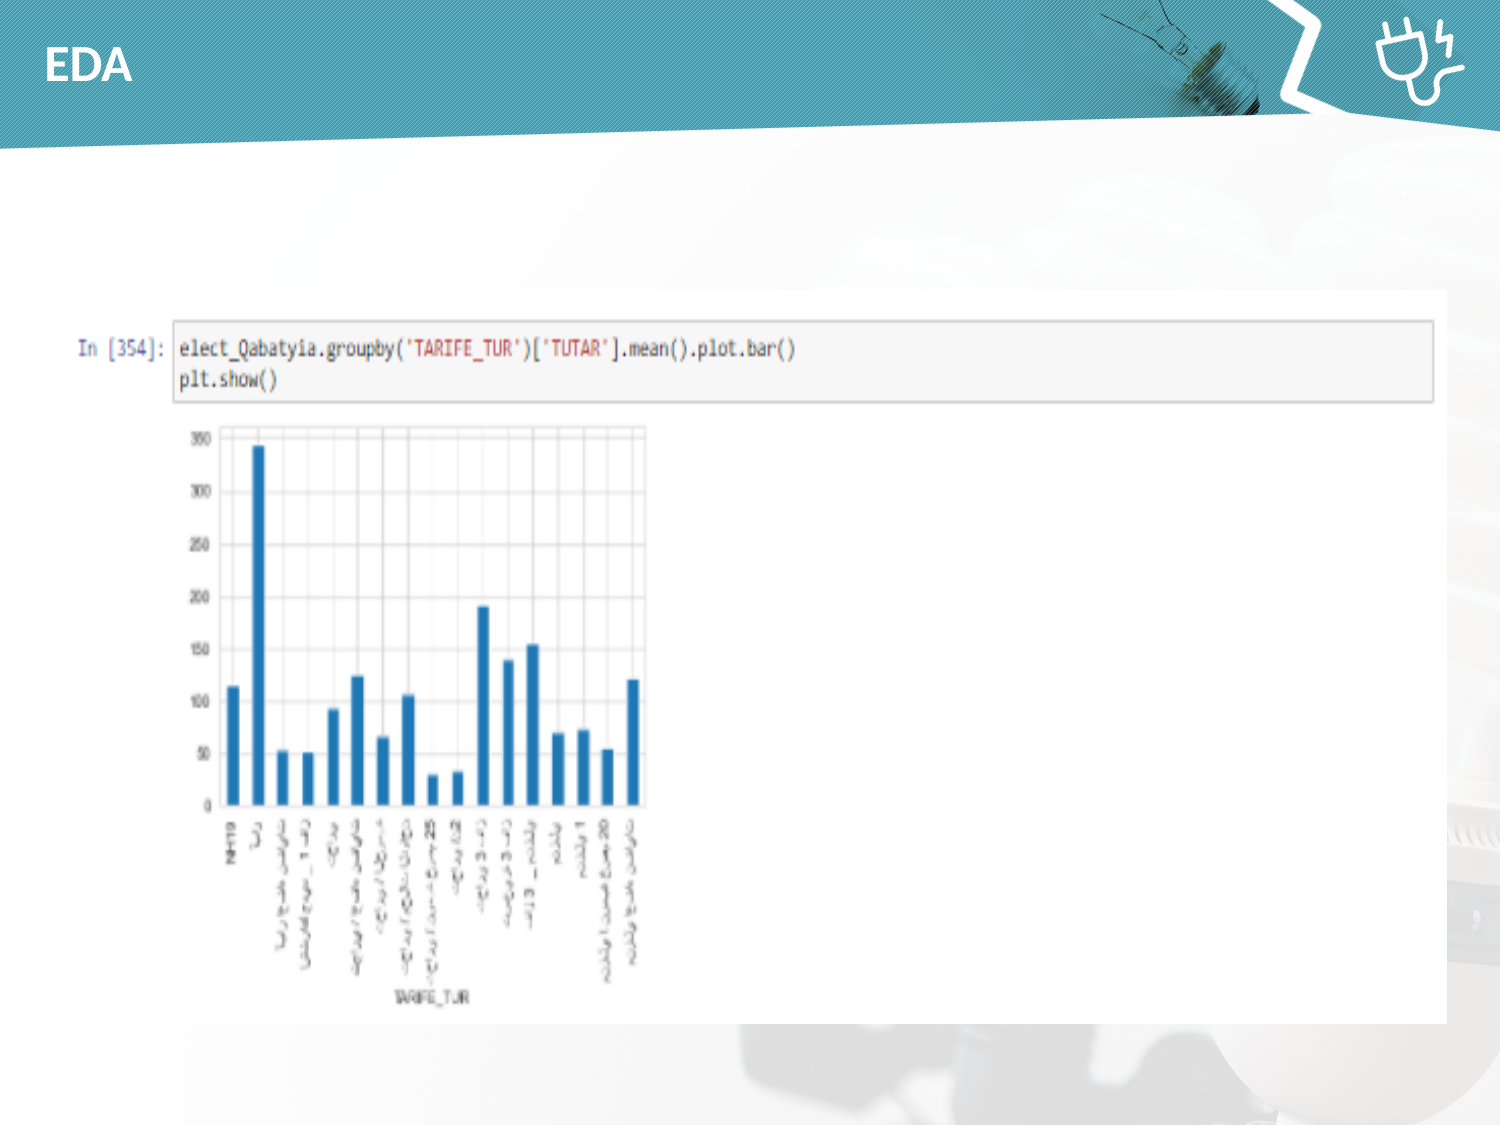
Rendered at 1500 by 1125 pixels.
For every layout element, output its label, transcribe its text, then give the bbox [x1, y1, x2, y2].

title EDA [29, 0, 1287, 127]
picture [0, 0, 1500, 1125]
